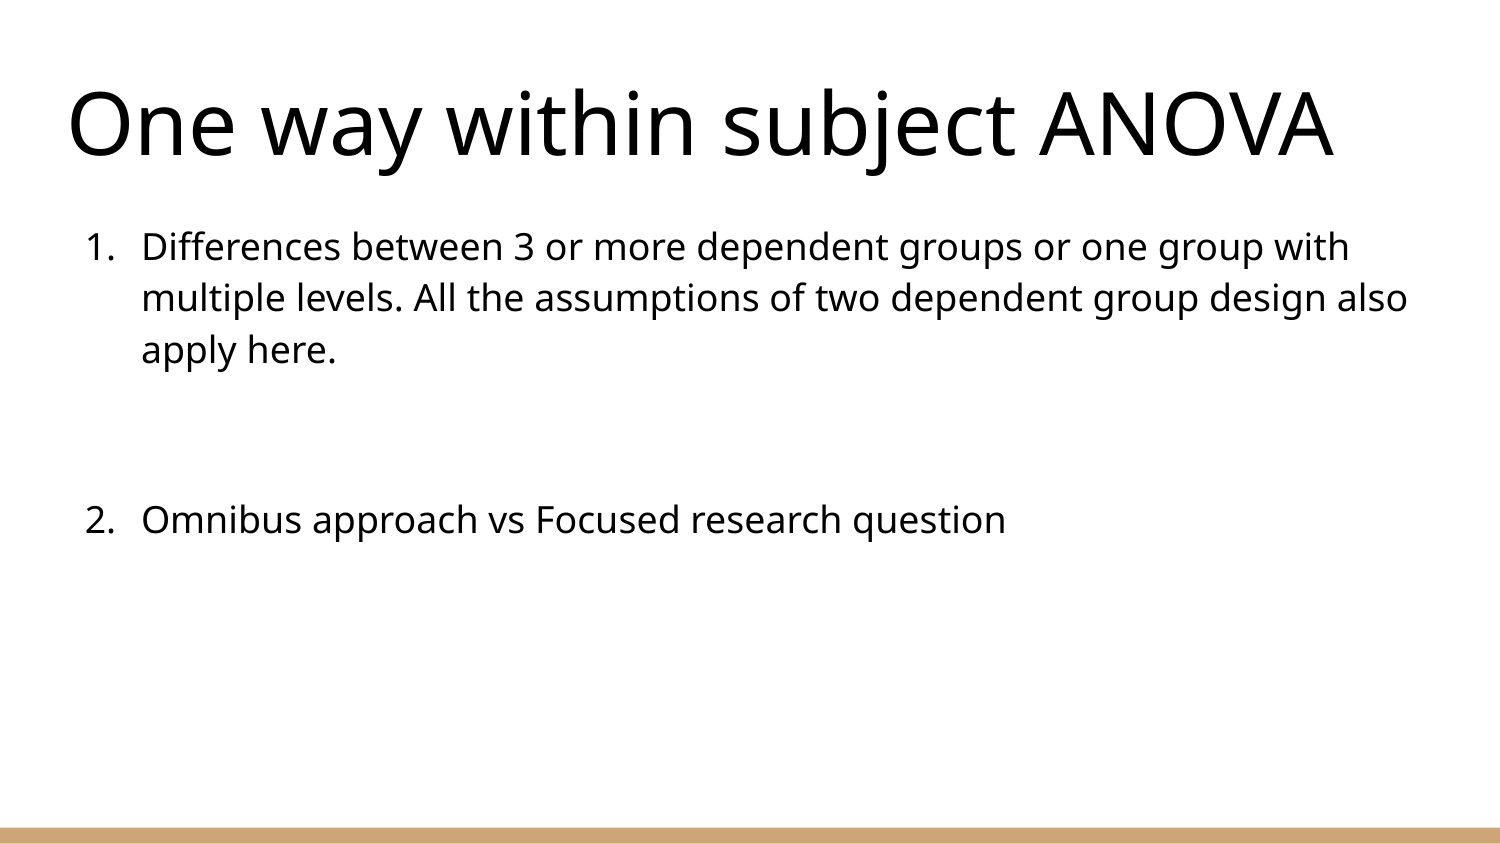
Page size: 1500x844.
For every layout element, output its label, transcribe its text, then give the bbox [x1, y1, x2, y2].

title One way within subject ANOVA [51, 51, 1449, 189]
list Differences between 3 or more dependent groups or one group with multiple levels. All the assumptions of two dependent group design also apply here. Omnibus approach vs Focused research question [51, 200, 1449, 752]
